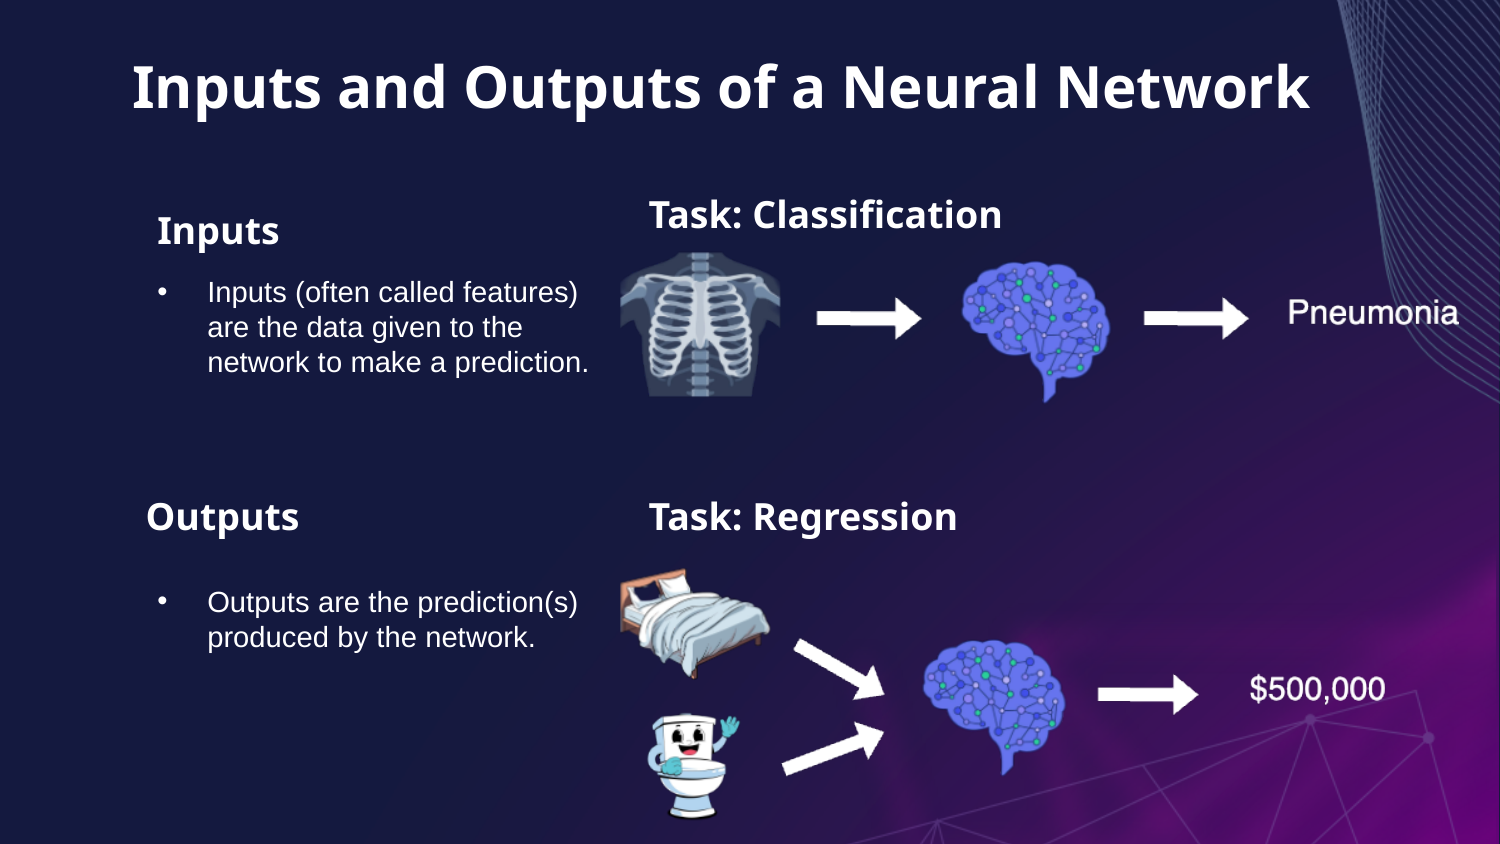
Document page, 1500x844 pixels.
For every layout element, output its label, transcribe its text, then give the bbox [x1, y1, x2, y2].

picture [0, 0, 1500, 844]
title Inputs and Outputs of a Neural Network [117, 35, 1383, 136]
subtitle Inputs [117, 192, 609, 267]
text_box Task: Regression [608, 478, 1100, 553]
subtitle Inputs (often called features) are the data given to the network to make a prediction. [117, 267, 609, 391]
subtitle Outputs are the prediction(s) produced by the network. [117, 568, 609, 700]
subtitle Outputs [105, 478, 597, 553]
text_box Task: Classification [608, 177, 1100, 252]
